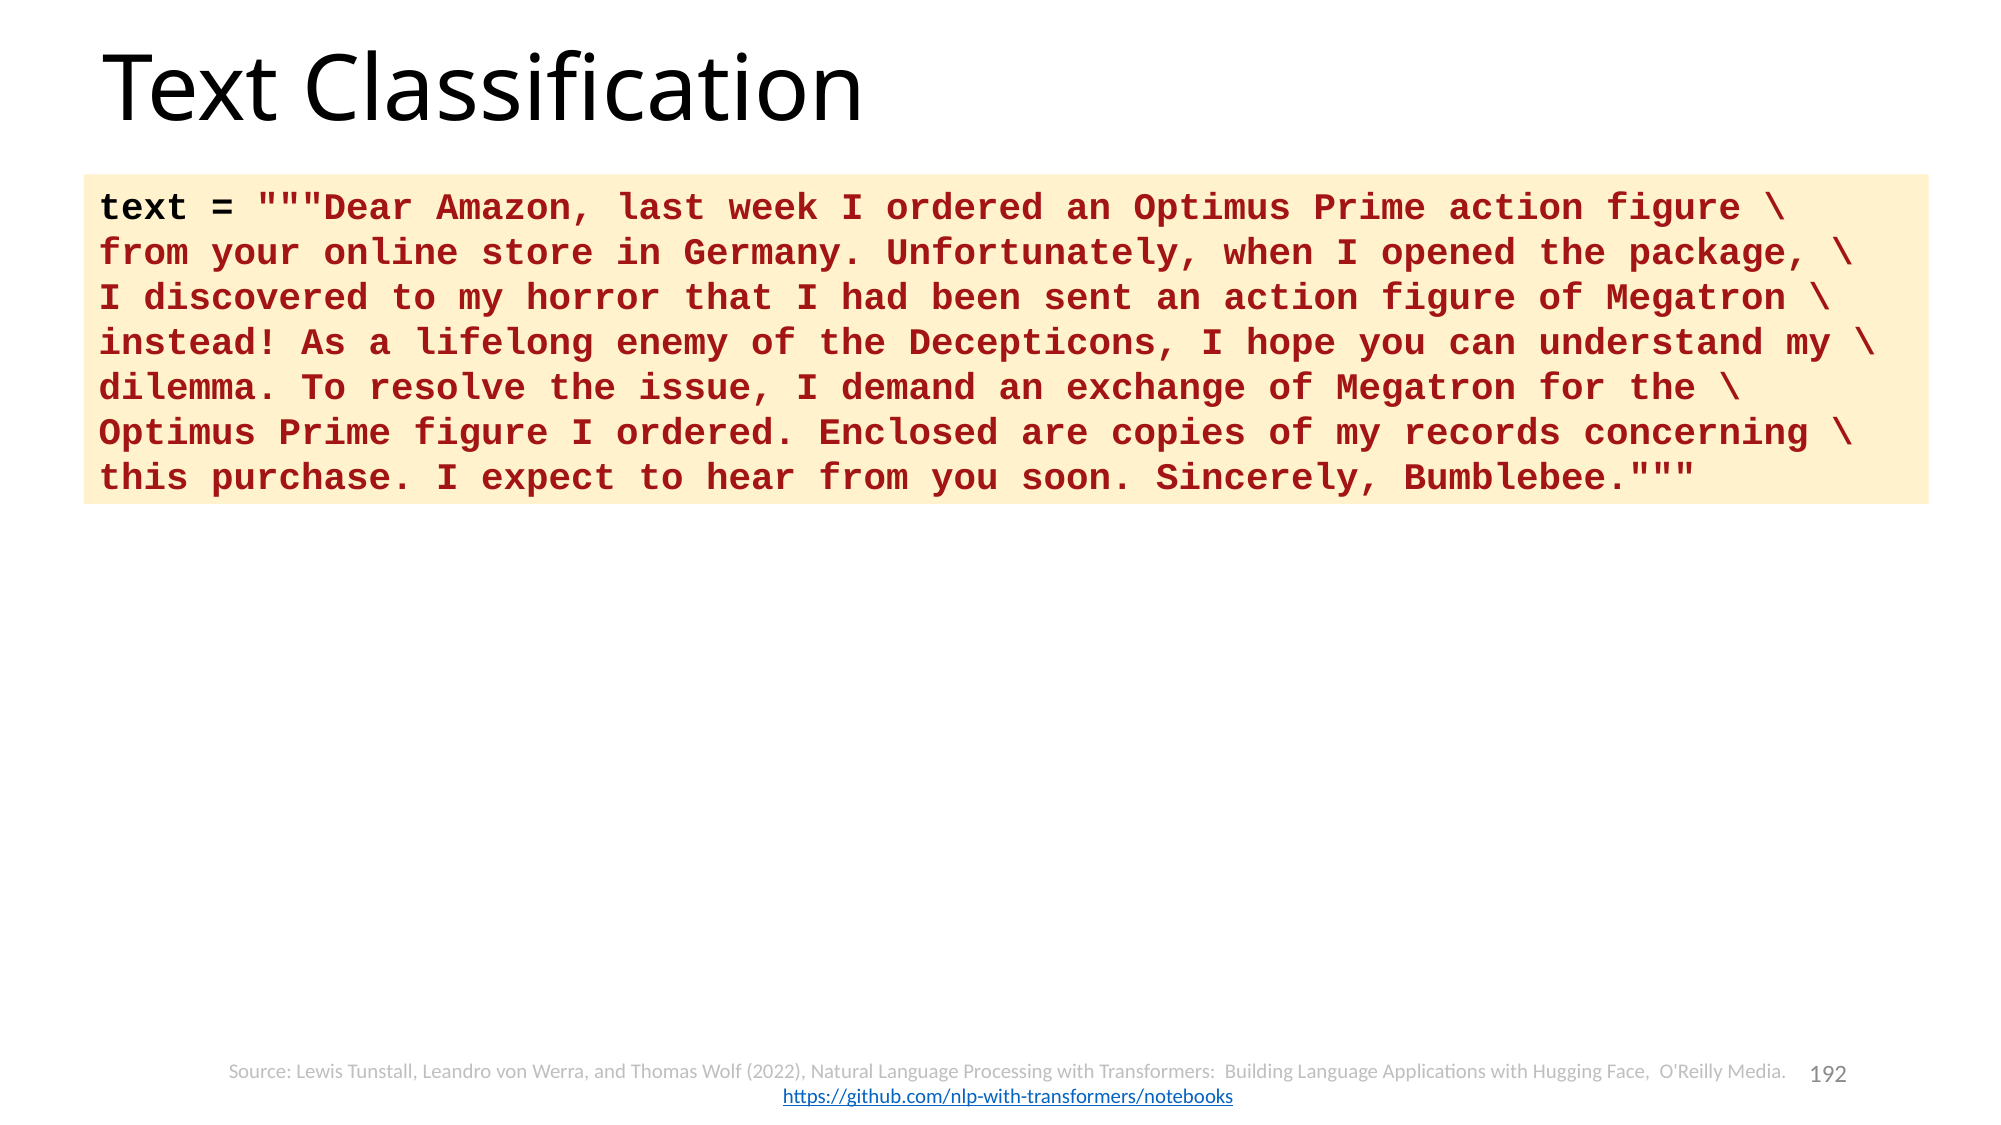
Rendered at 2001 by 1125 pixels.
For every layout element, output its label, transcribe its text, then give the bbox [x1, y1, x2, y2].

text_box Source: Lewis Tunstall, Leandro von Werra, and Thomas Wolf (2022), Natural Language Processing with Transformers: Building Language Applications with Hugging Face, O'Reilly Media. https://github.com/nlp-with-transformers/notebooks [175, 1050, 1841, 1115]
title Text Classification [87, 22, 1929, 160]
text_box text = """Dear Amazon, last week I ordered an Optimus Prime action figure \ from your online store in Germany. Unfortunately, when I opened the package, \ I discovered to my horror that I had been sent an action figure of Megatron \ instead! As a lifelong enemy of the Decepticons, I hope you can understand my \ dilemma. To resolve the issue, I demand an exchange of Megatron for the \ Optimus Prime figure I ordered. Enclosed are copies of my records concerning \ this purchase. I expect to hear from you soon. Sincerely, Bumblebee.""" [83, 174, 1929, 504]
slide_number 192 [1412, 1042, 1863, 1103]
